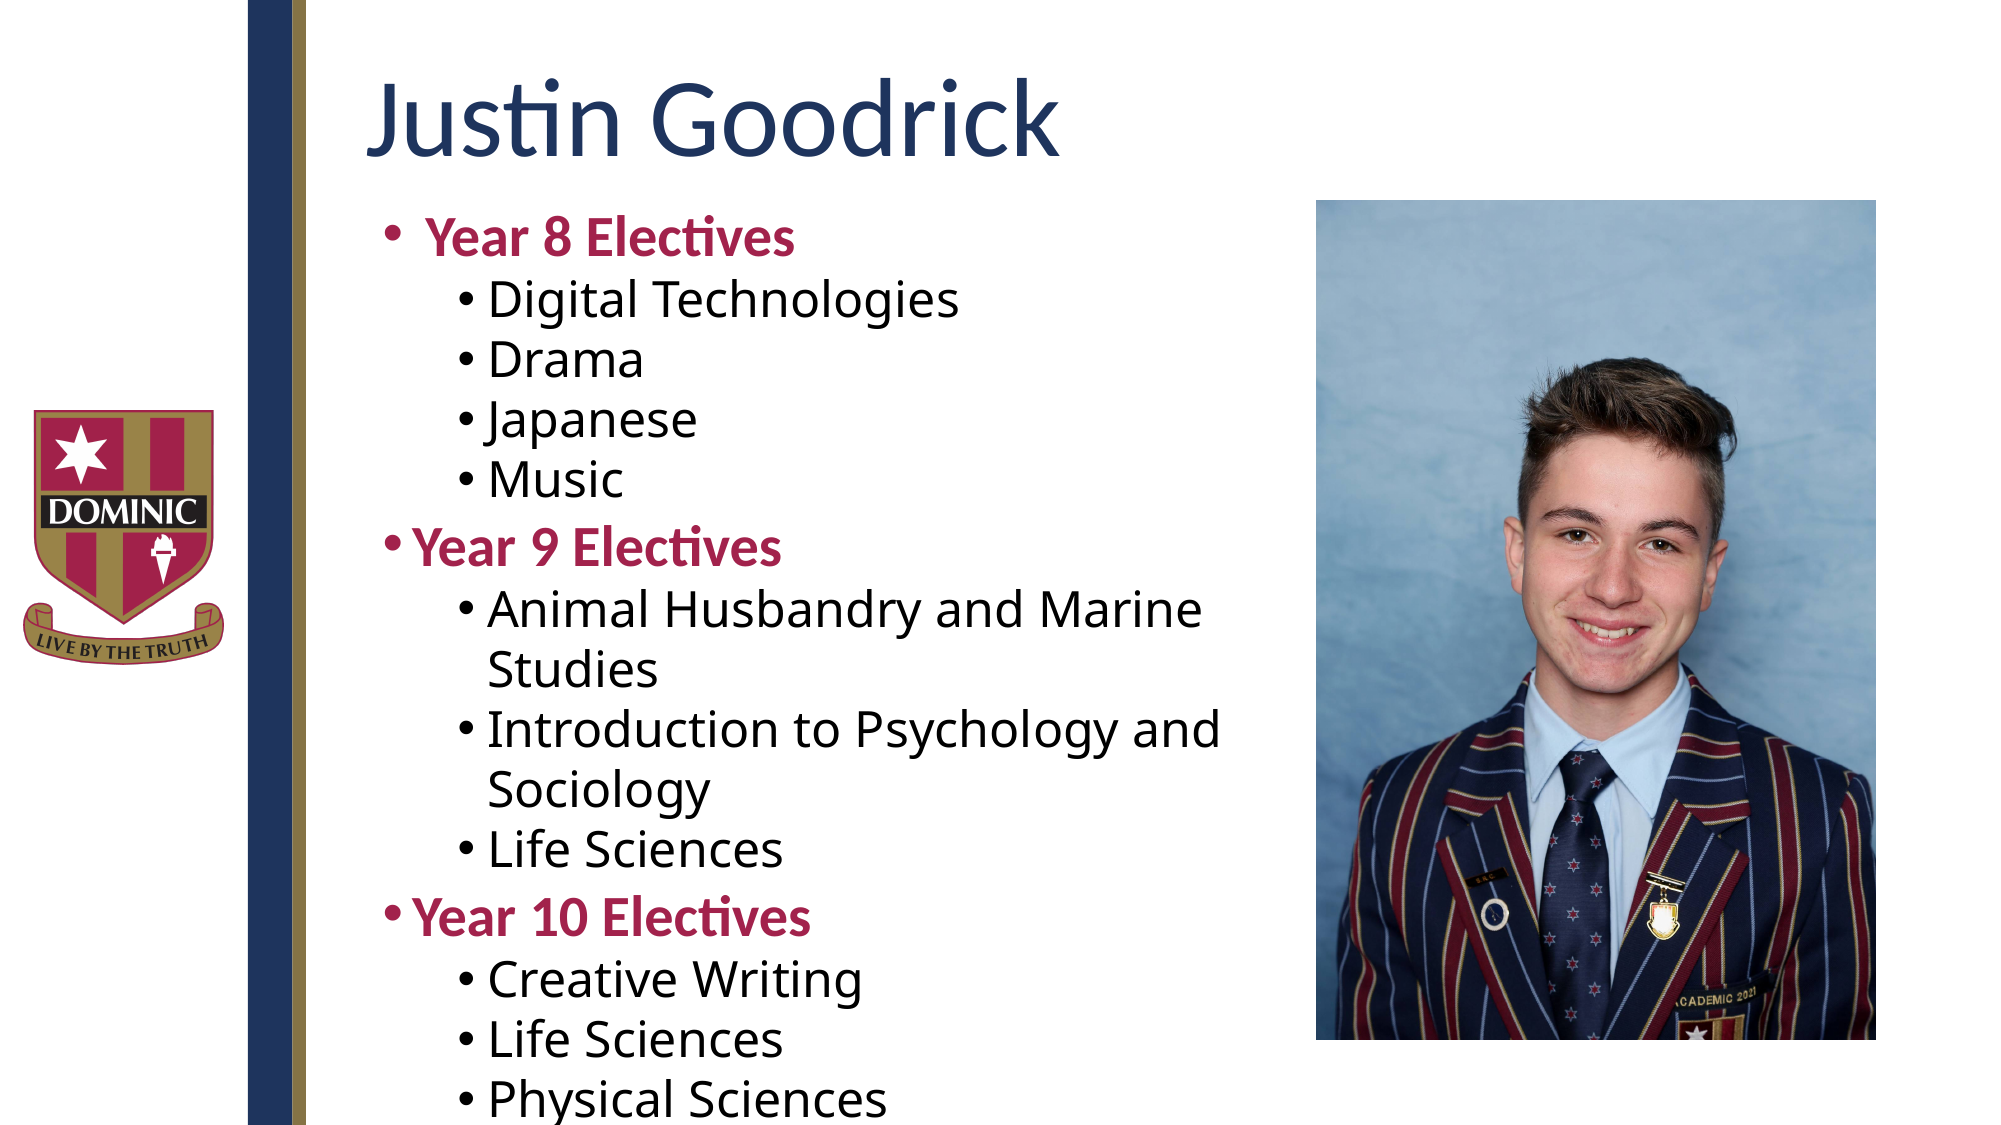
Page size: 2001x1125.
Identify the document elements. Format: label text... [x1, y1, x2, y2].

text_box Justin Goodrick [350, 36, 1868, 186]
text_box [247, 0, 291, 1125]
text_box [291, 0, 307, 1125]
text_box Year 8 Electives Digital Technologies Drama Japanese Music Year 9 Electives Animal Husbandry and Marine Studies Introduction to Psychology and Sociology Life Sciences Year 10 Electives Creative Writing Life Sciences Physical Sciences [350, 190, 1273, 1125]
picture [1316, 200, 1876, 1040]
picture [23, 410, 224, 665]
